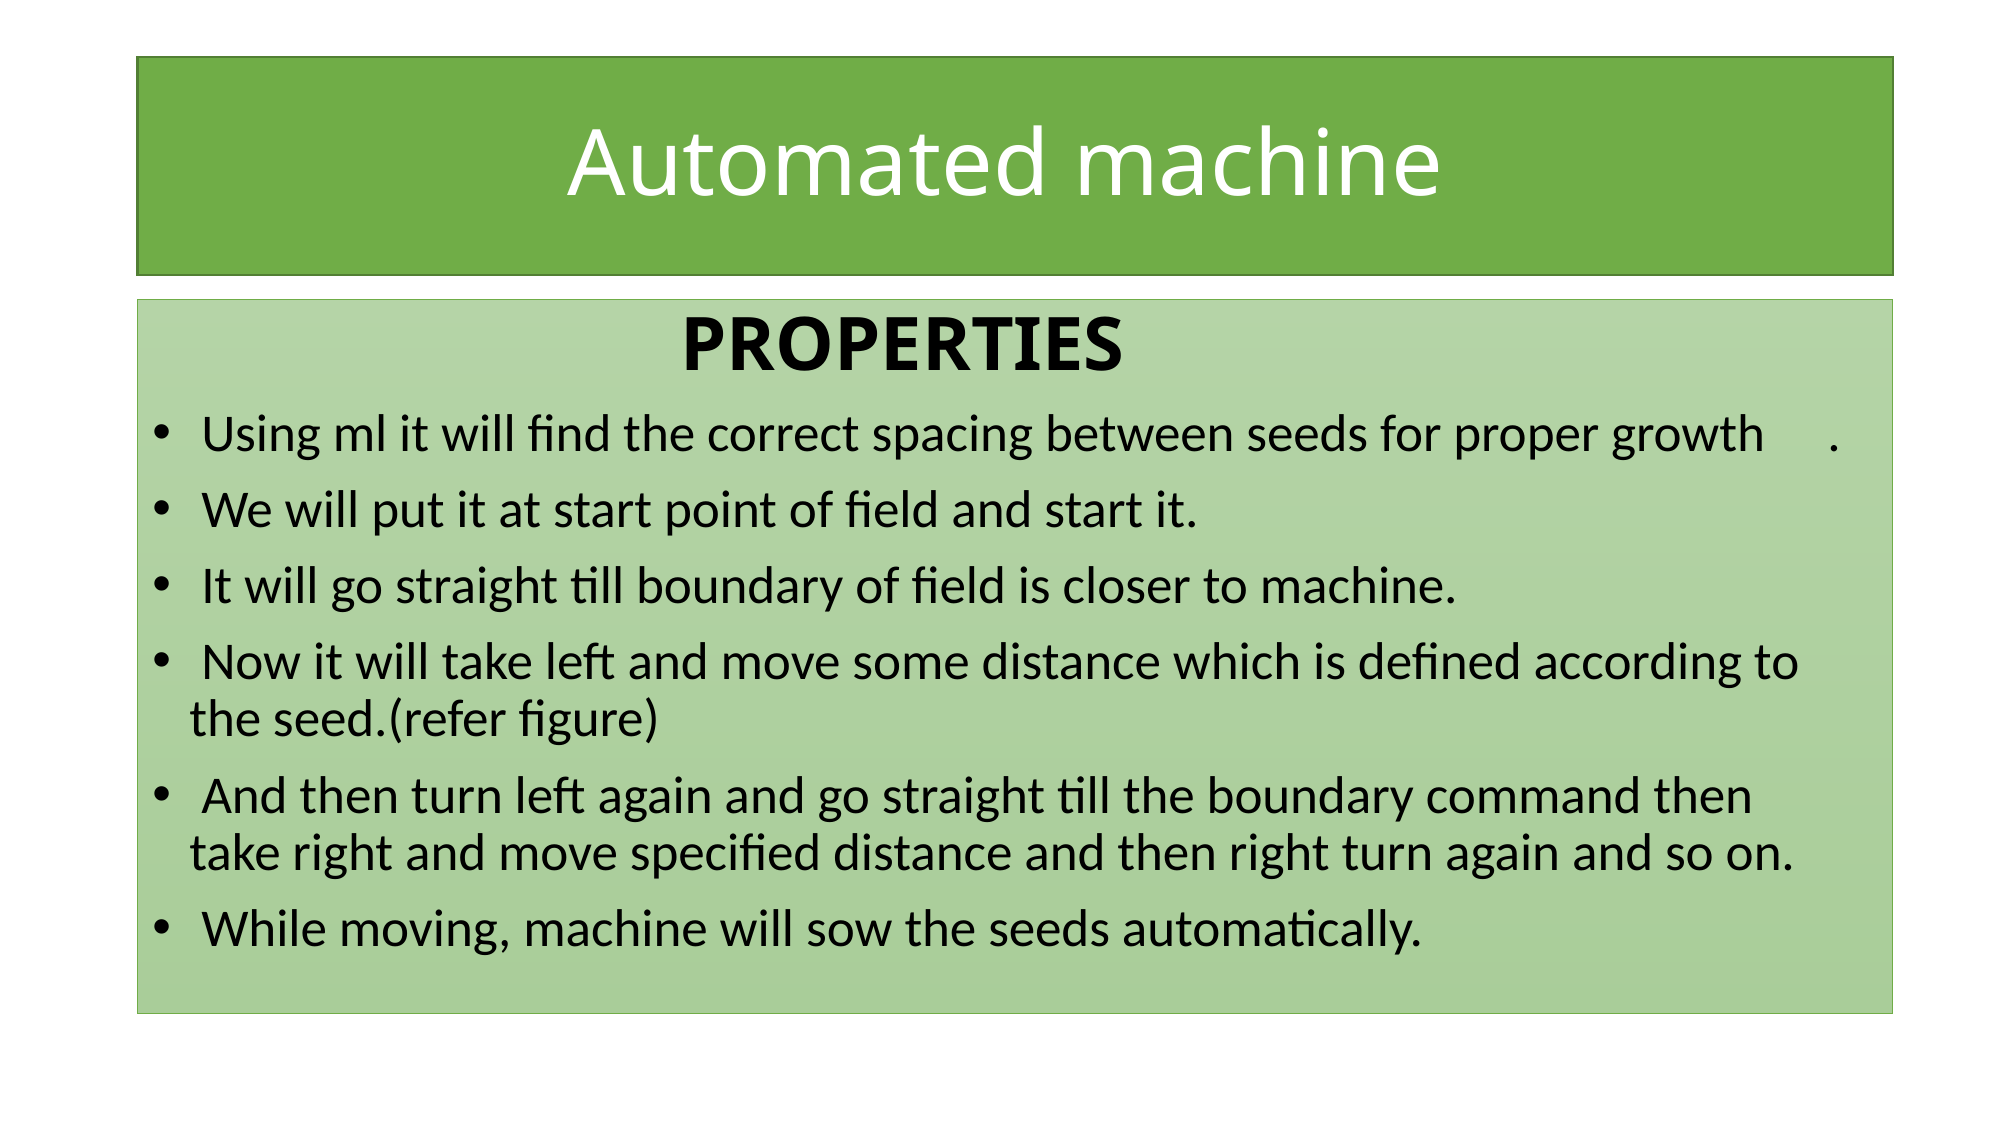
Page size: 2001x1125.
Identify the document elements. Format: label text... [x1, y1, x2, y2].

list PROPERTIES Using ml it will find the correct spacing between seeds for proper growth . We will put it at start point of field and start it. It will go straight till boundary of field is closer to machine. Now it will take left and move some distance which is defined according to the seed.(refer figure) And then turn left again and go straight till the boundary command then take right and move specified distance and then right turn again and so on. While moving, machine will sow the seeds automatically. [137, 299, 1893, 1014]
title Automated machine [136, 56, 1894, 276]
